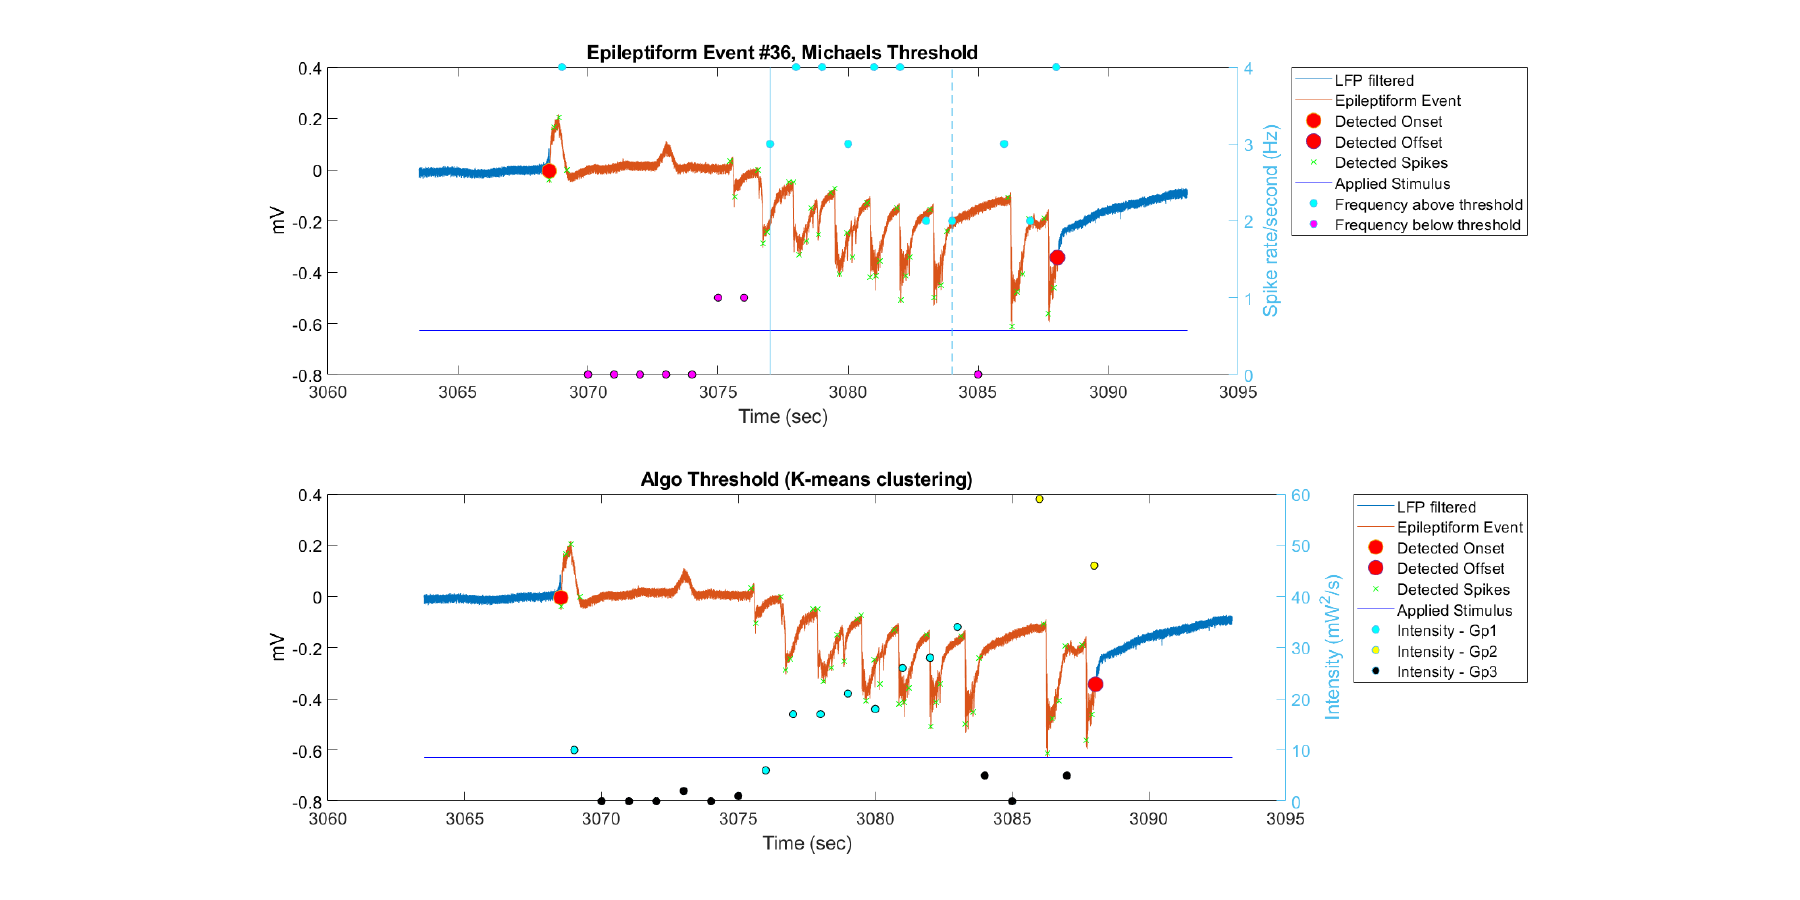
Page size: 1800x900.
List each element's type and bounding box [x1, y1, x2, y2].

picture [126, 0, 1674, 900]
